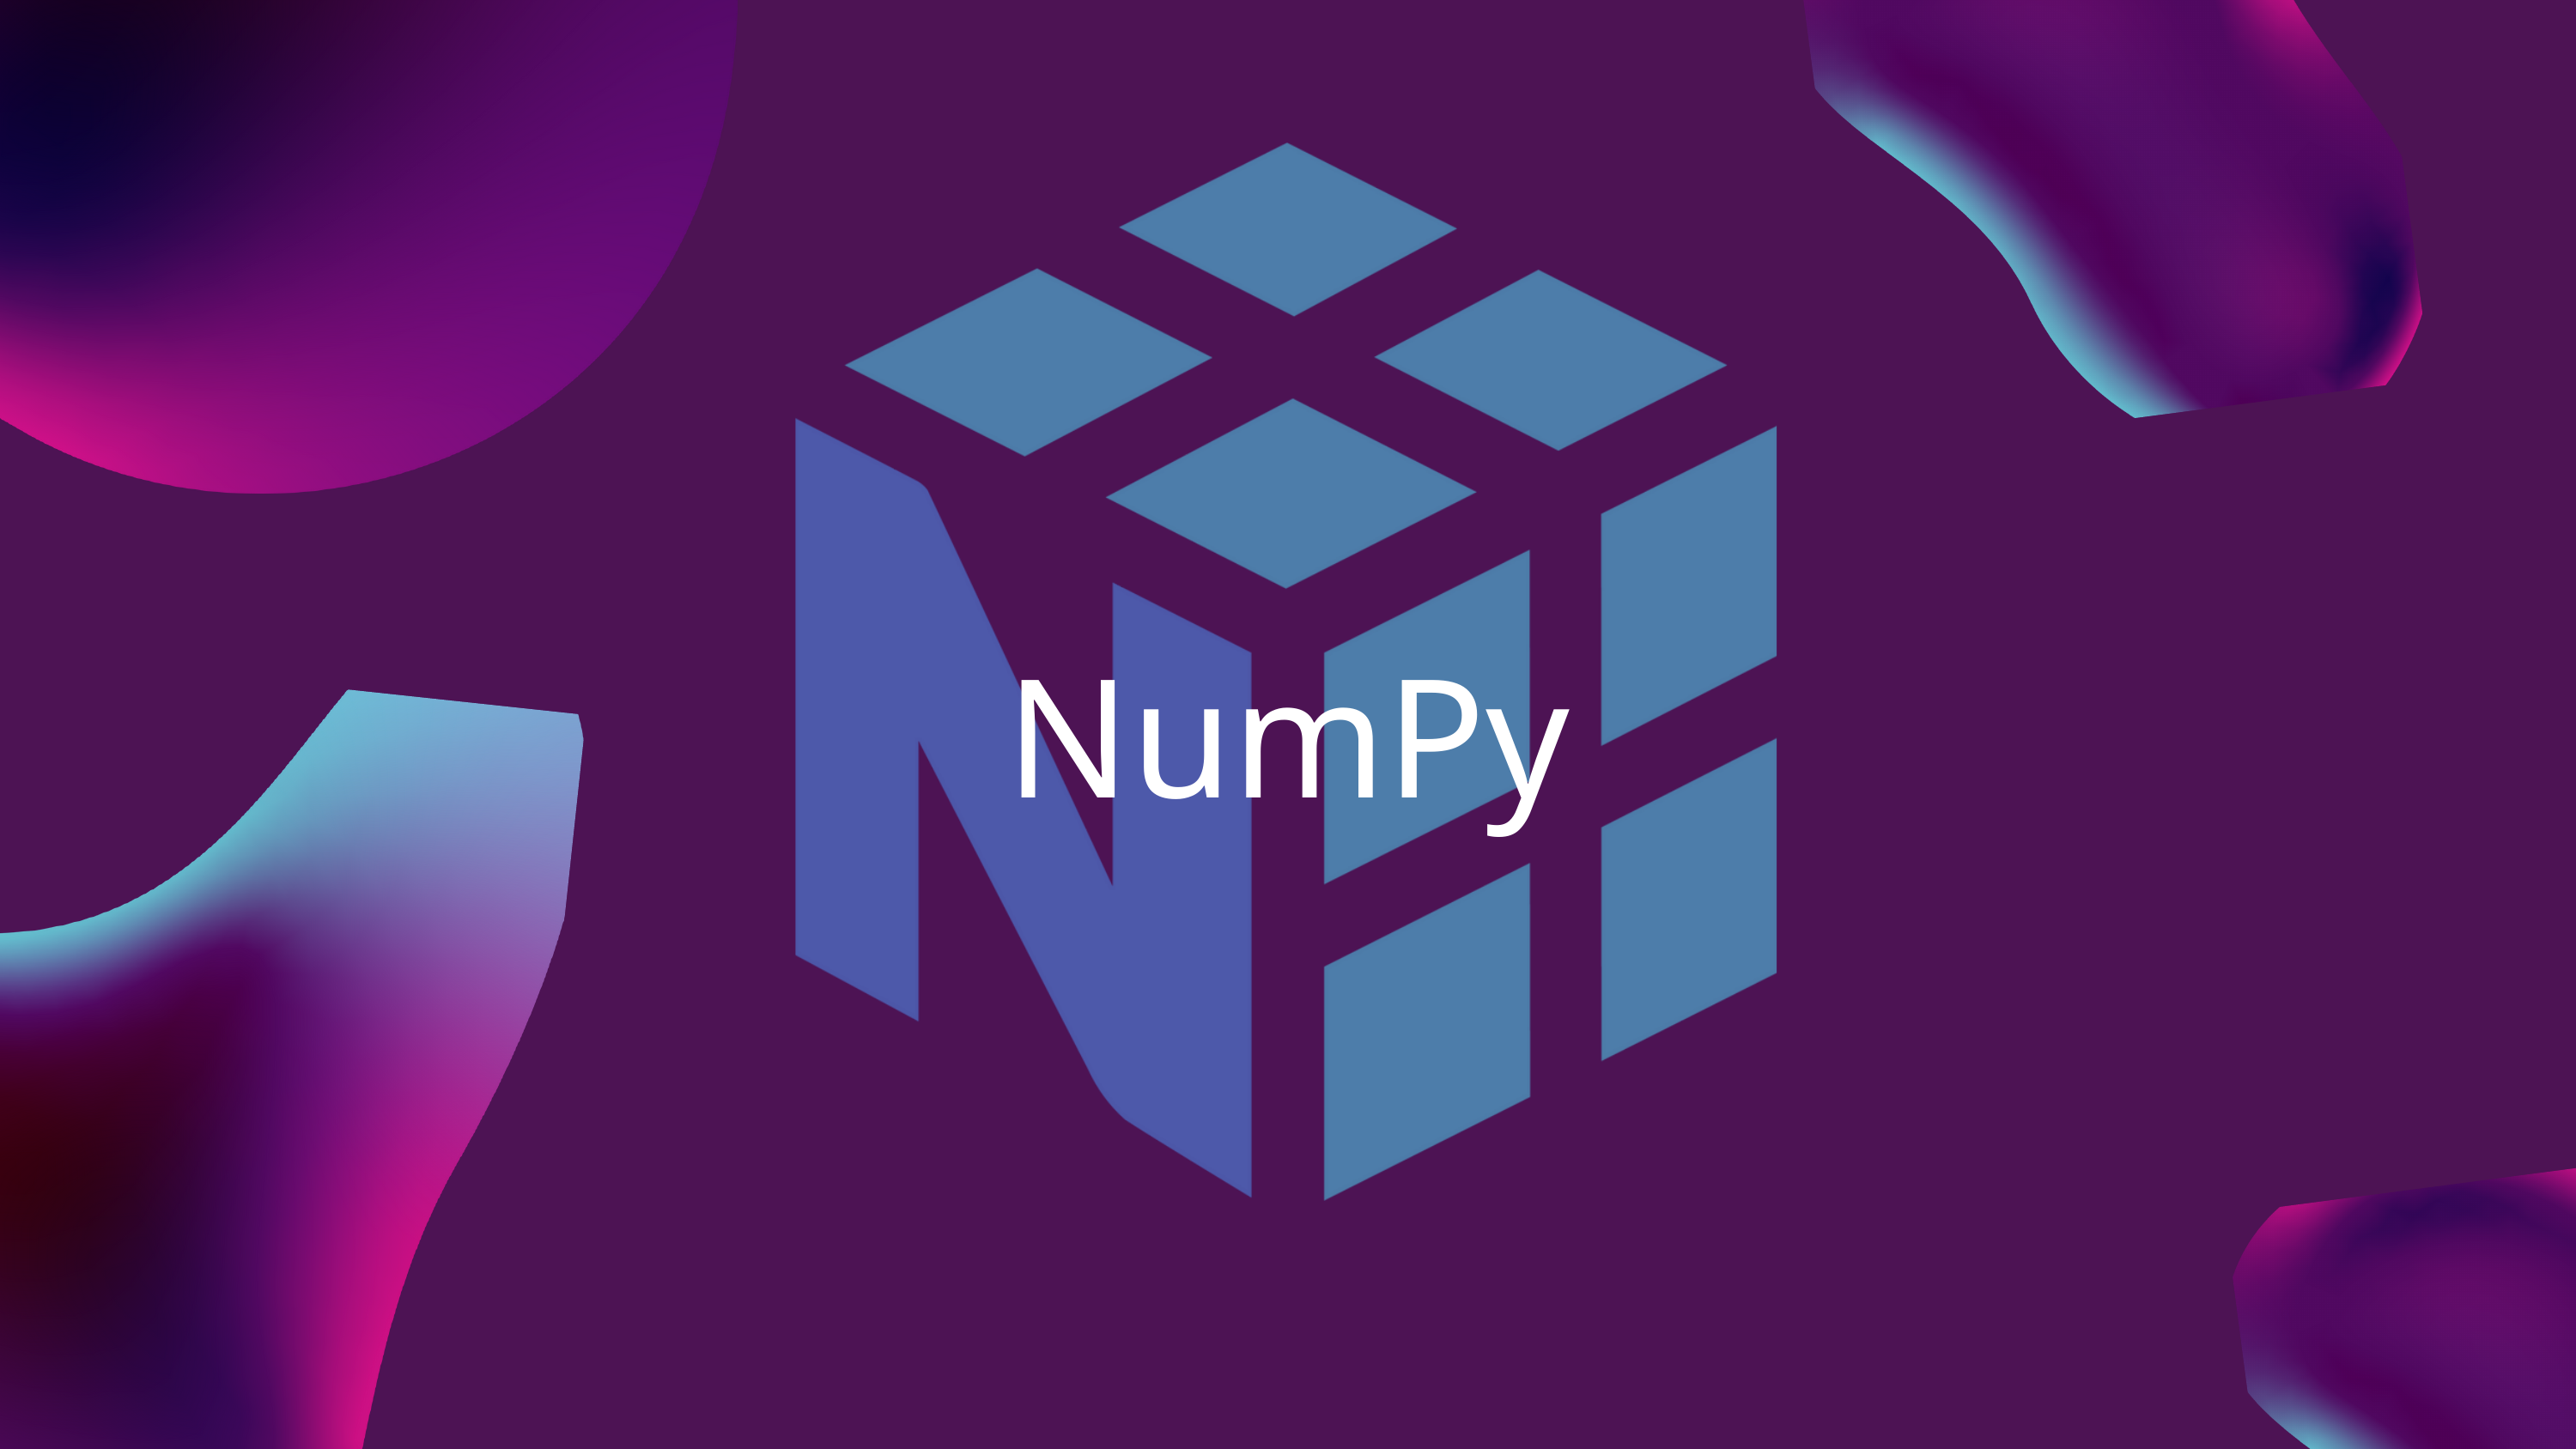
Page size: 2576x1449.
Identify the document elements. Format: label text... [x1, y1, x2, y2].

text_box [795, 831, 1777, 1201]
text_box [0, 0, 738, 494]
text_box [2224, 1167, 2576, 1449]
text_box [0, 652, 586, 1449]
text_box [795, 142, 1777, 600]
text_box [1803, 0, 2432, 454]
text_box NumPy [752, 600, 1824, 831]
